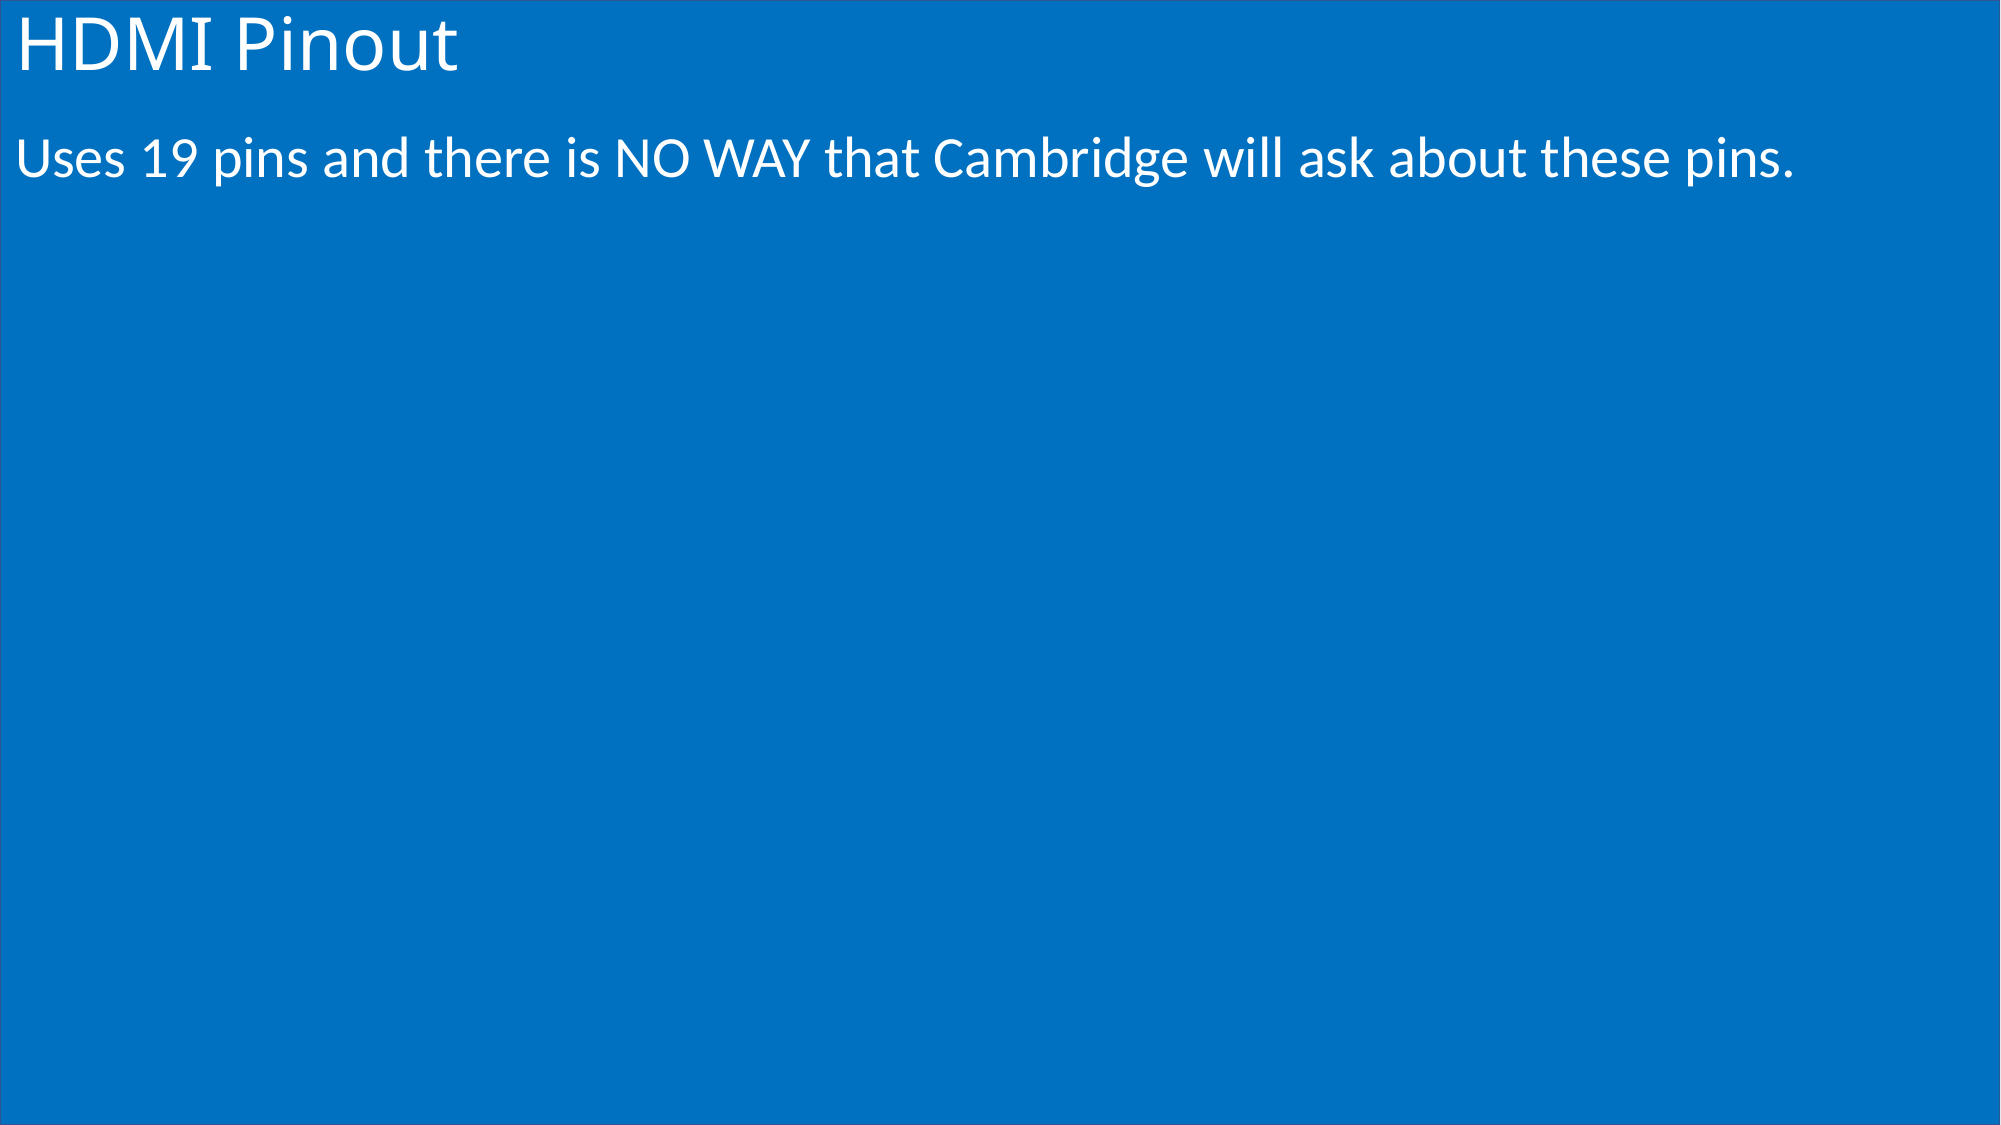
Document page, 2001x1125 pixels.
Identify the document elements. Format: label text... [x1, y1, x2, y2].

title HDMI Pinout [0, 0, 2000, 95]
list Uses 19 pins and there is NO WAY that Cambridge will ask about these pins. [0, 119, 2000, 1125]
